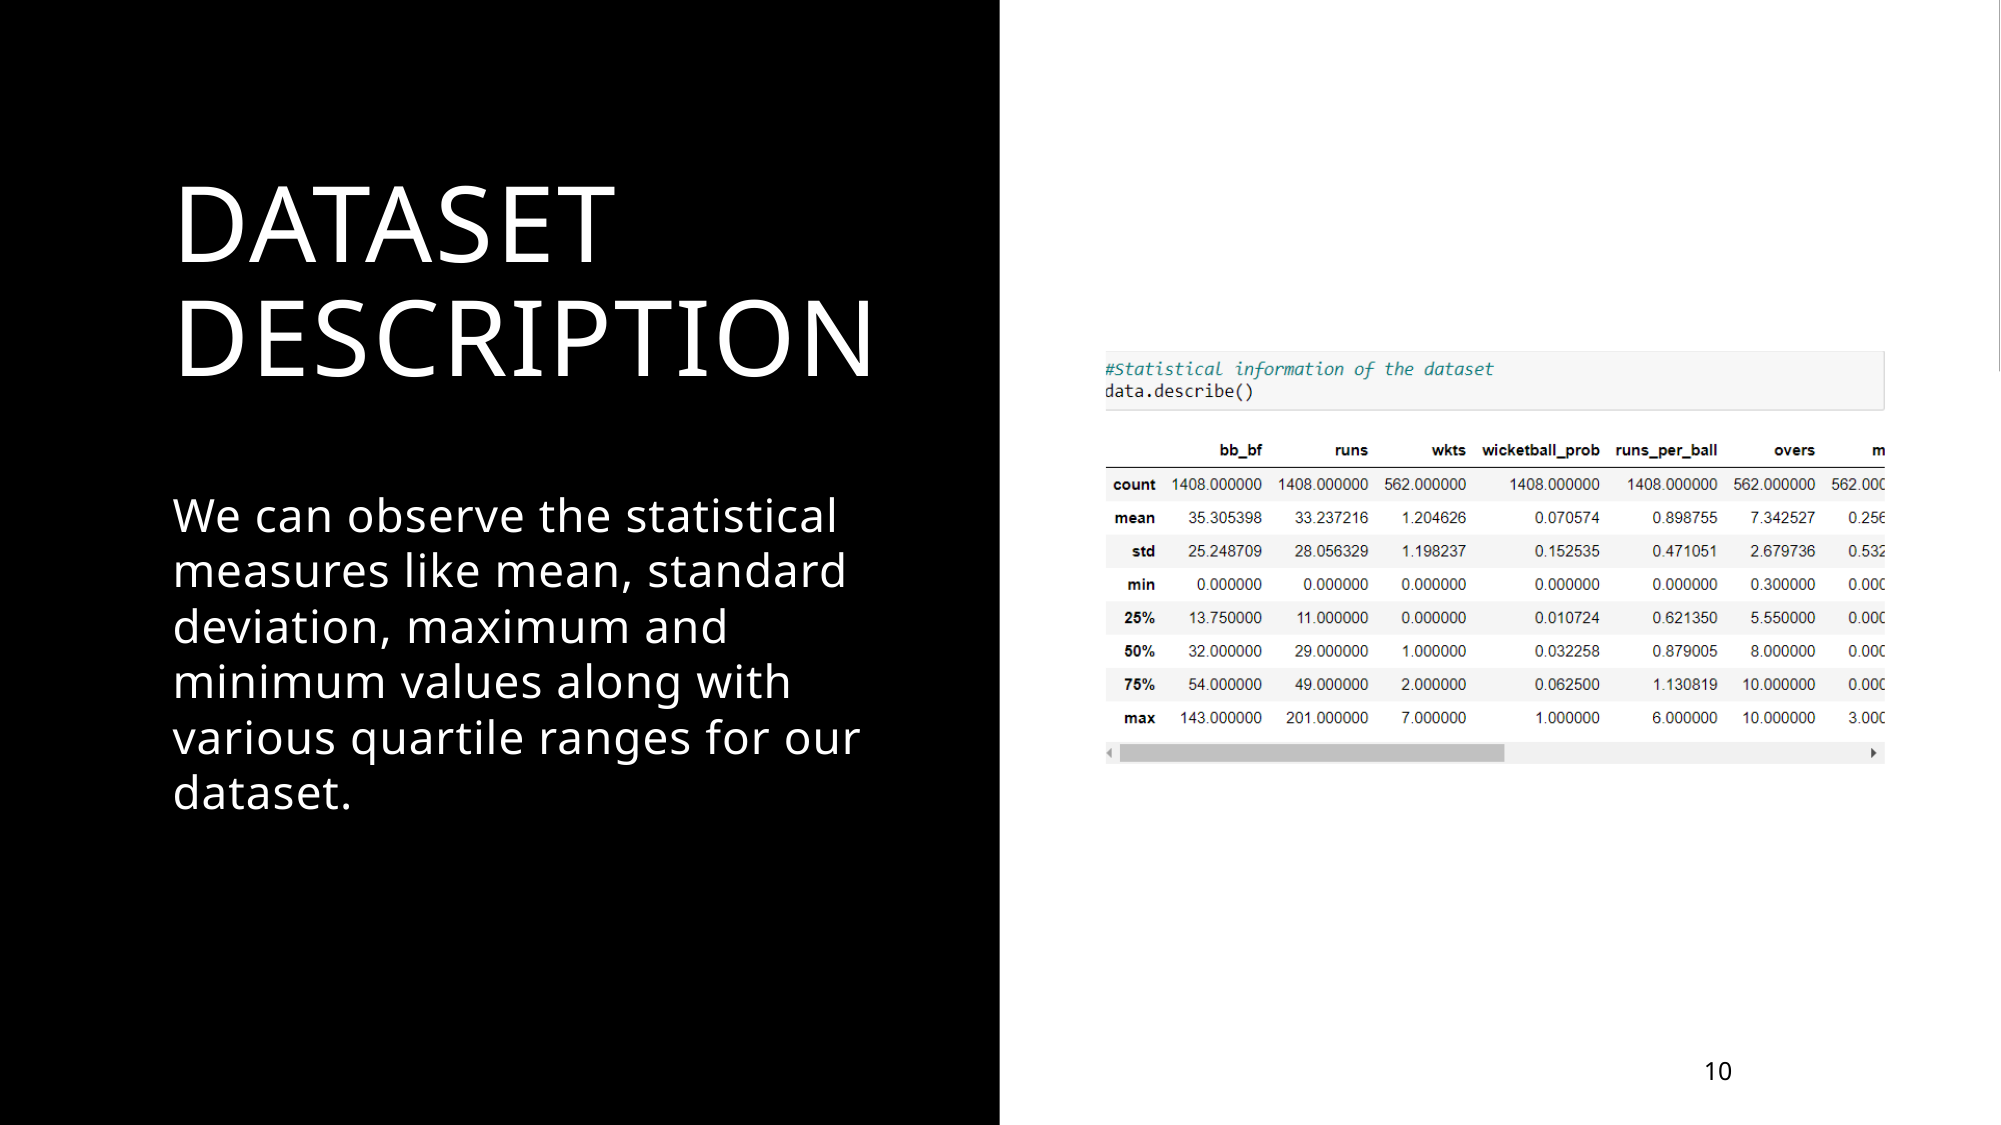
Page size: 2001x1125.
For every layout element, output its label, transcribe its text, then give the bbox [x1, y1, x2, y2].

title Dataset description [157, 104, 896, 465]
slide_number 10 [1688, 1042, 1842, 1103]
text_box [1001, 0, 2000, 1125]
text_box [0, 0, 1001, 1125]
picture [1105, 351, 1893, 774]
list We can observe the statistical measures like mean, standard deviation, maximum and minimum values along with various quartile ranges for our dataset. [157, 478, 896, 1014]
